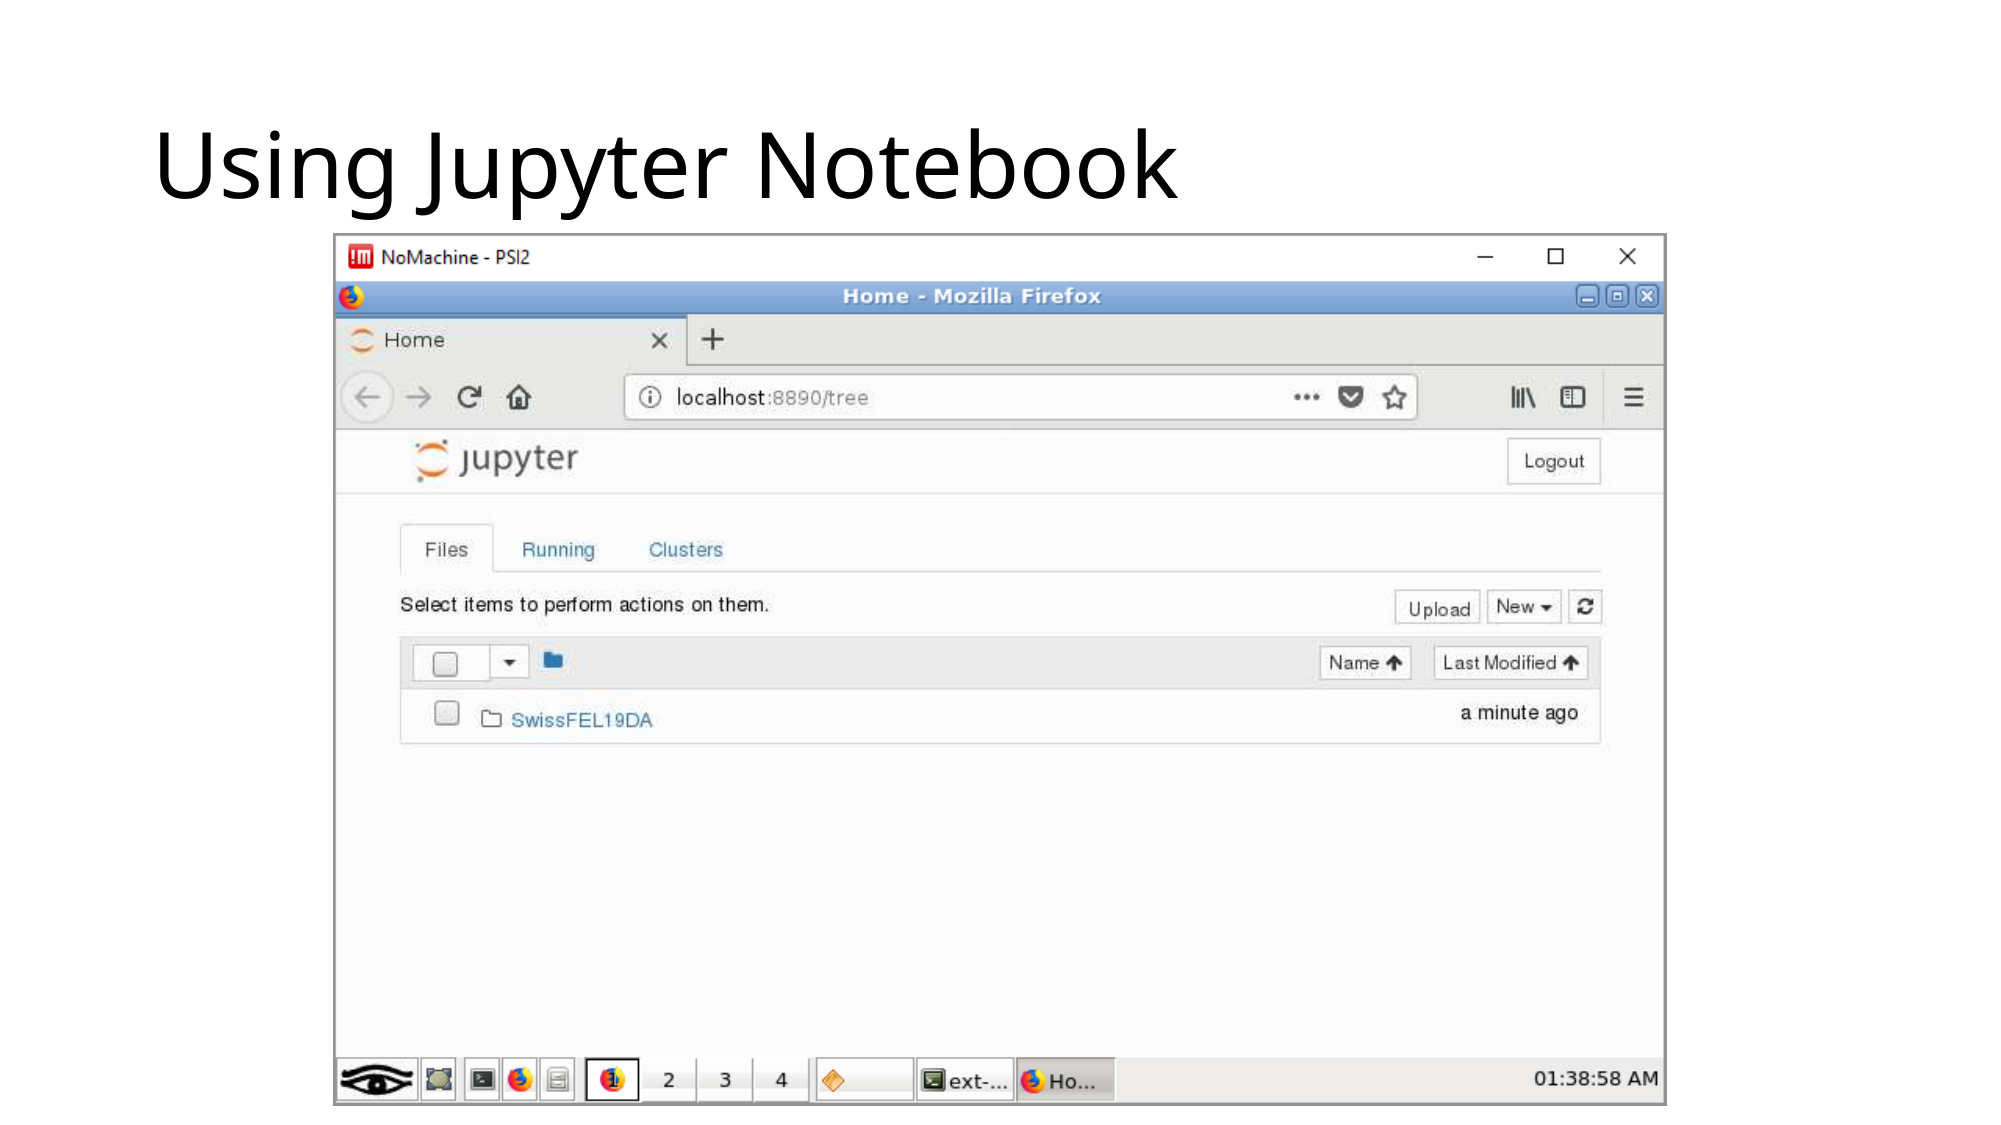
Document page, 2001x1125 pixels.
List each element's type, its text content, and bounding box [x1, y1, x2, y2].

title Using Jupyter Notebook [137, 59, 1863, 278]
picture [333, 233, 1667, 1106]
